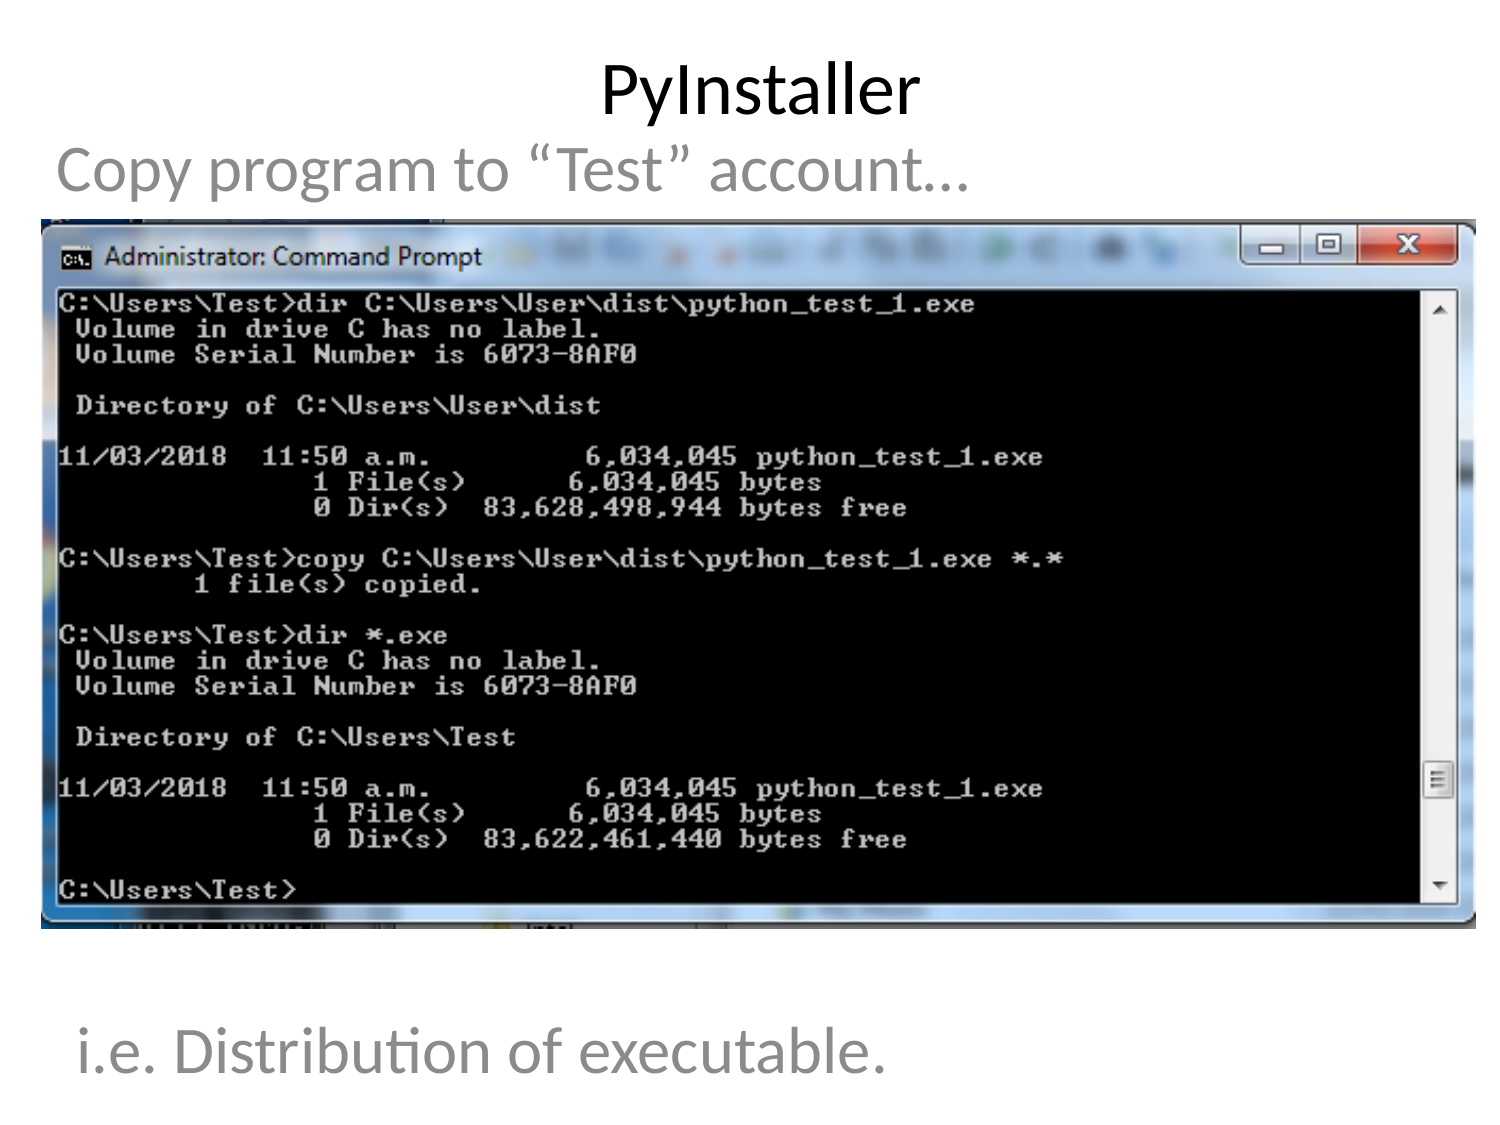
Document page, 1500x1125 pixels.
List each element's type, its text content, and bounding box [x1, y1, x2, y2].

text_box i.e. Distribution of executable. [61, 999, 1456, 1102]
text_box Copy program to “Test” account… [41, 117, 1436, 218]
picture [41, 219, 1476, 929]
text_box PyInstaller [123, 30, 1399, 117]
